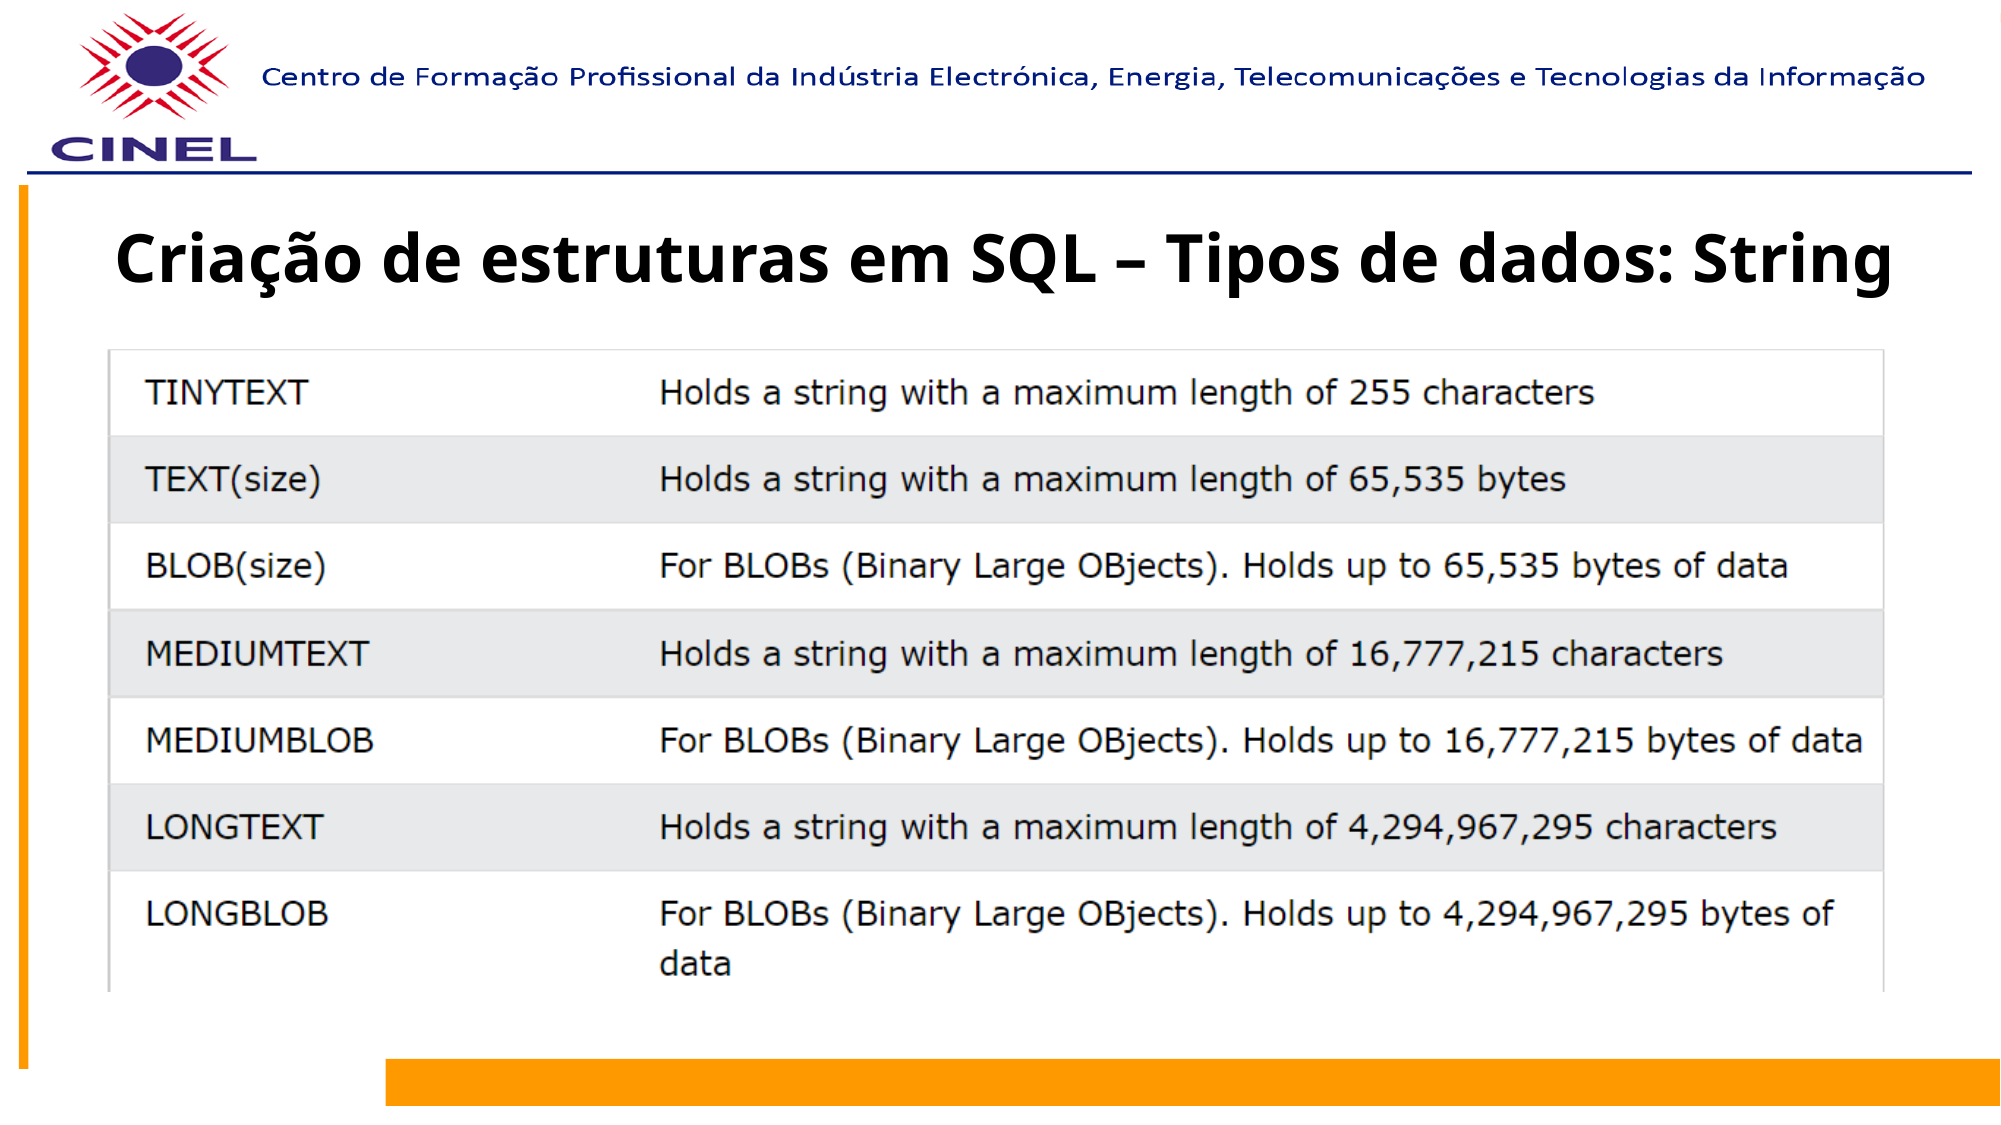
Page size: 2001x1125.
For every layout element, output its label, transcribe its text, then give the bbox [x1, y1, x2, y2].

picture [7, 8, 2000, 185]
picture [99, 349, 1890, 992]
title Criação de estruturas em SQL – Tipos de dados: String [99, 162, 2000, 350]
